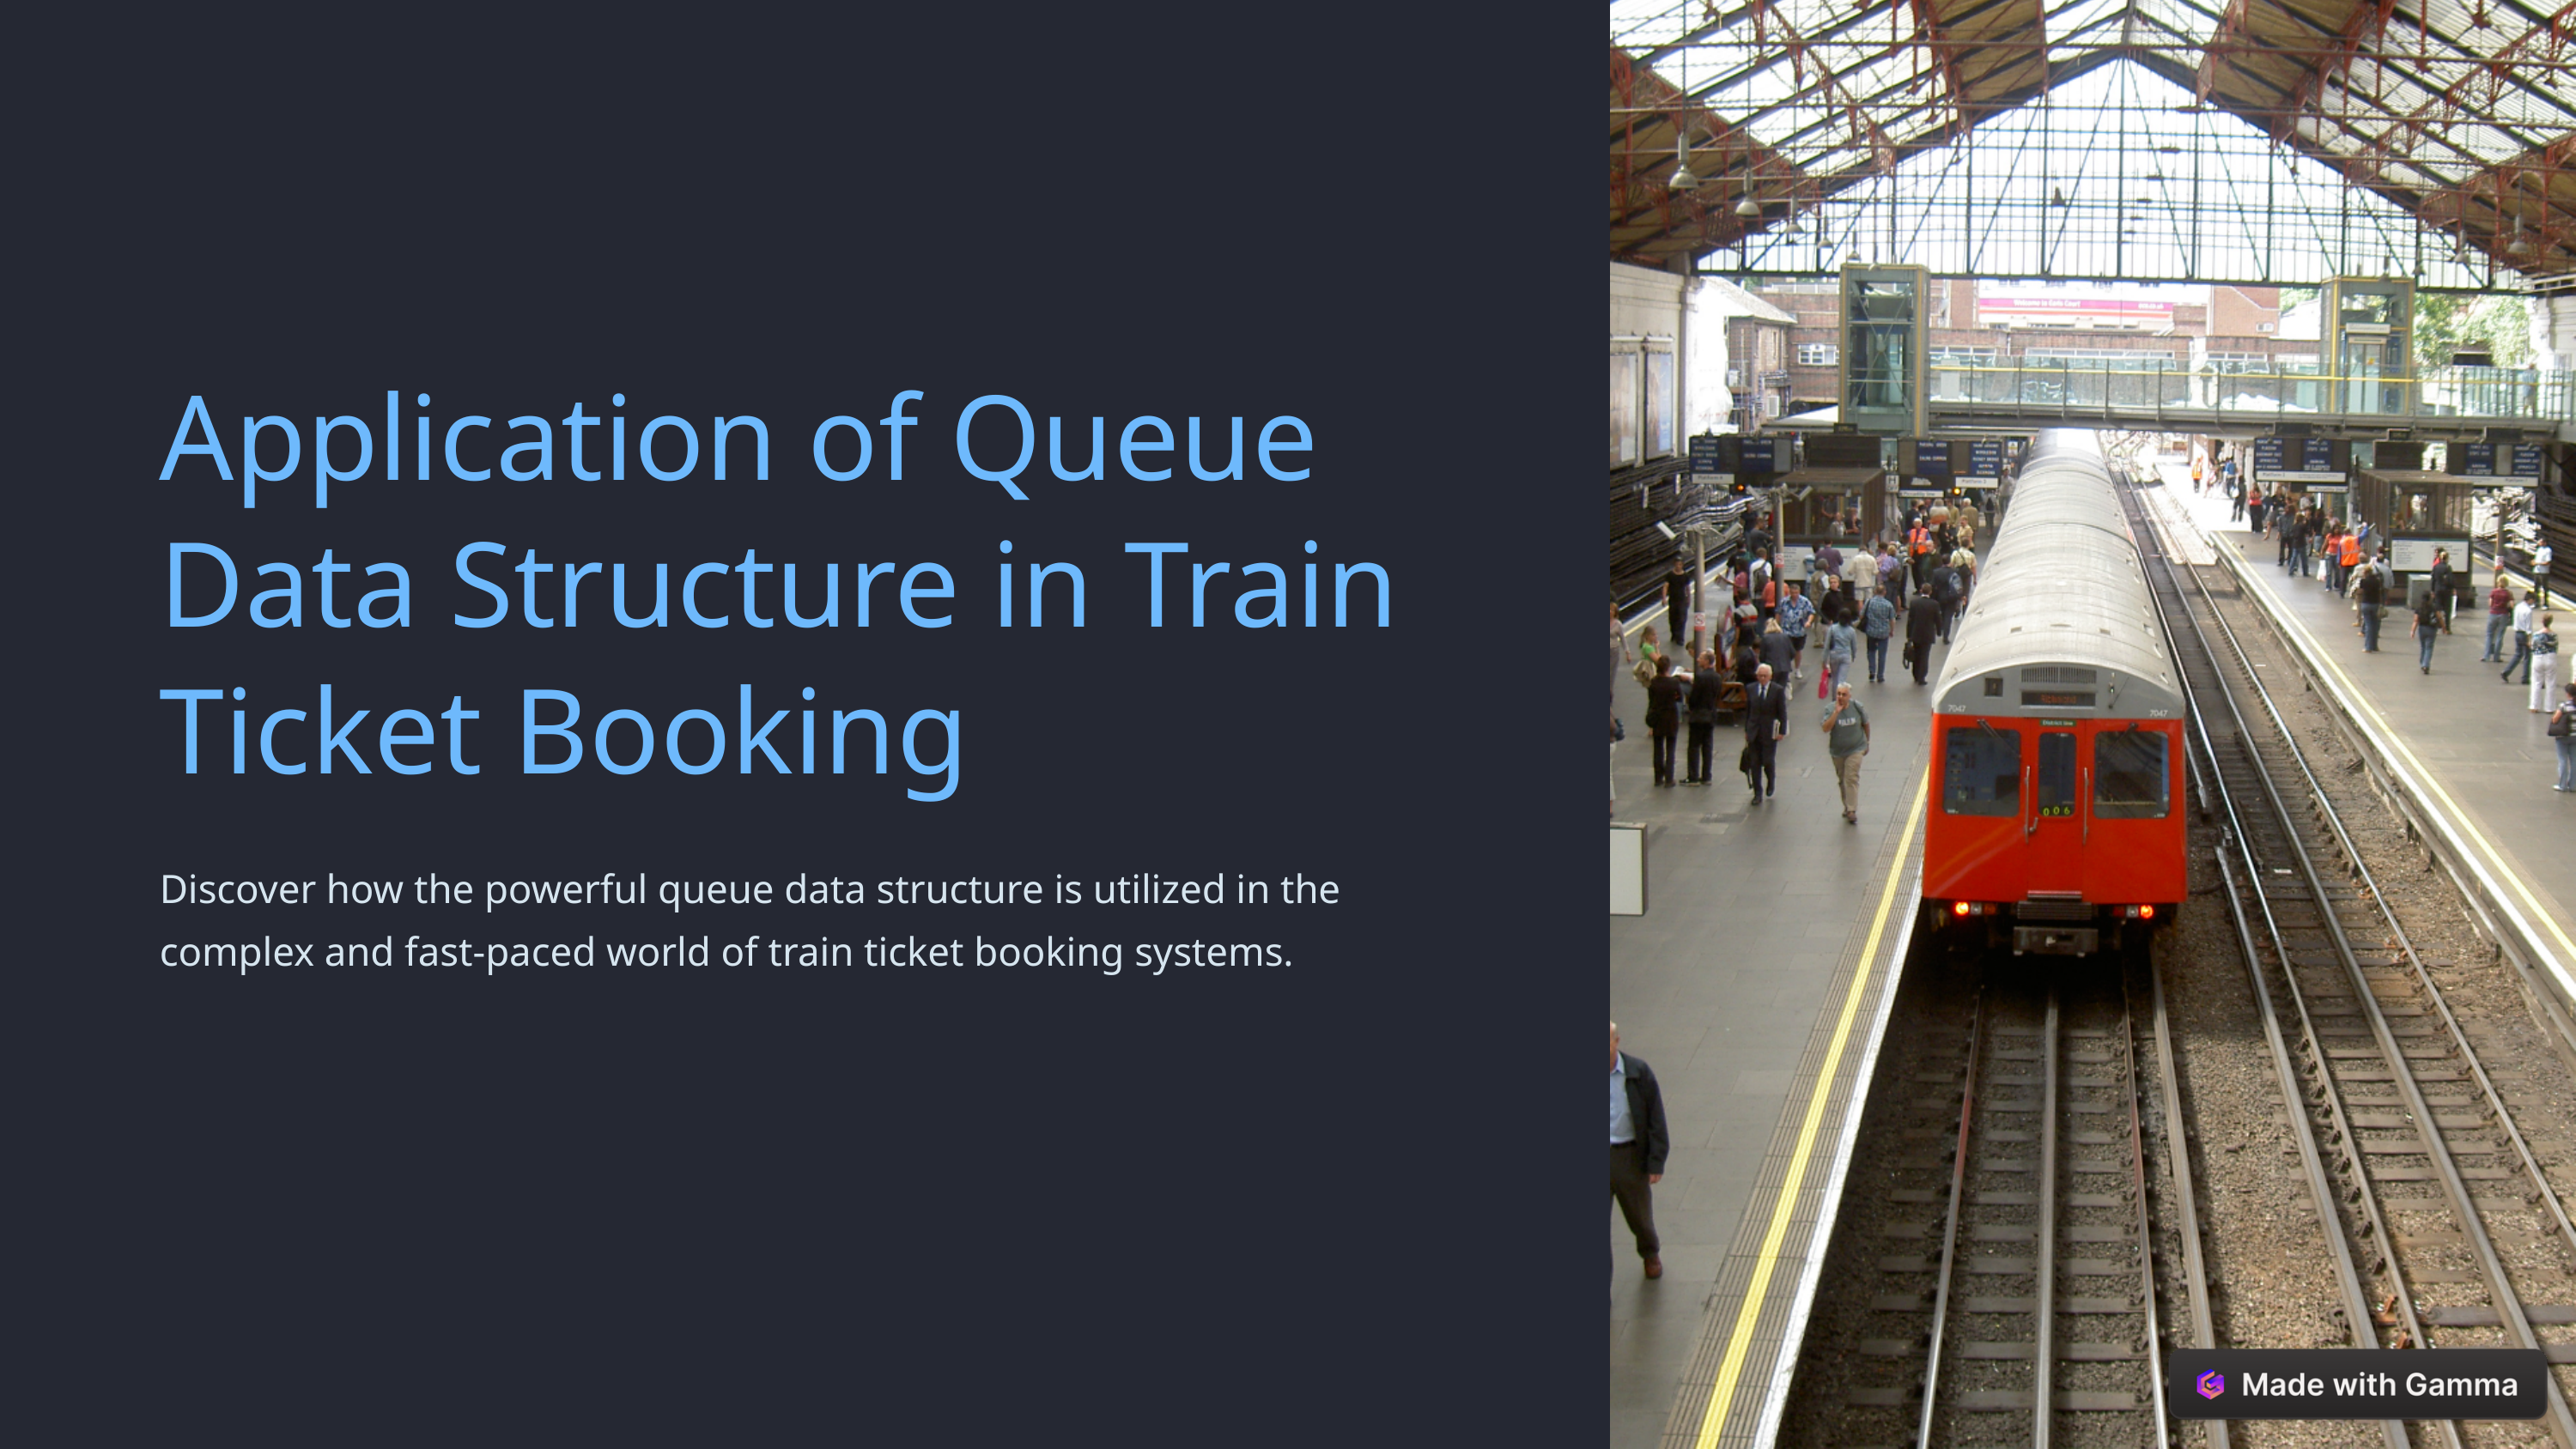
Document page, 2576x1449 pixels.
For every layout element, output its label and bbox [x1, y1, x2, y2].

text_box [0, 0, 2576, 1449]
